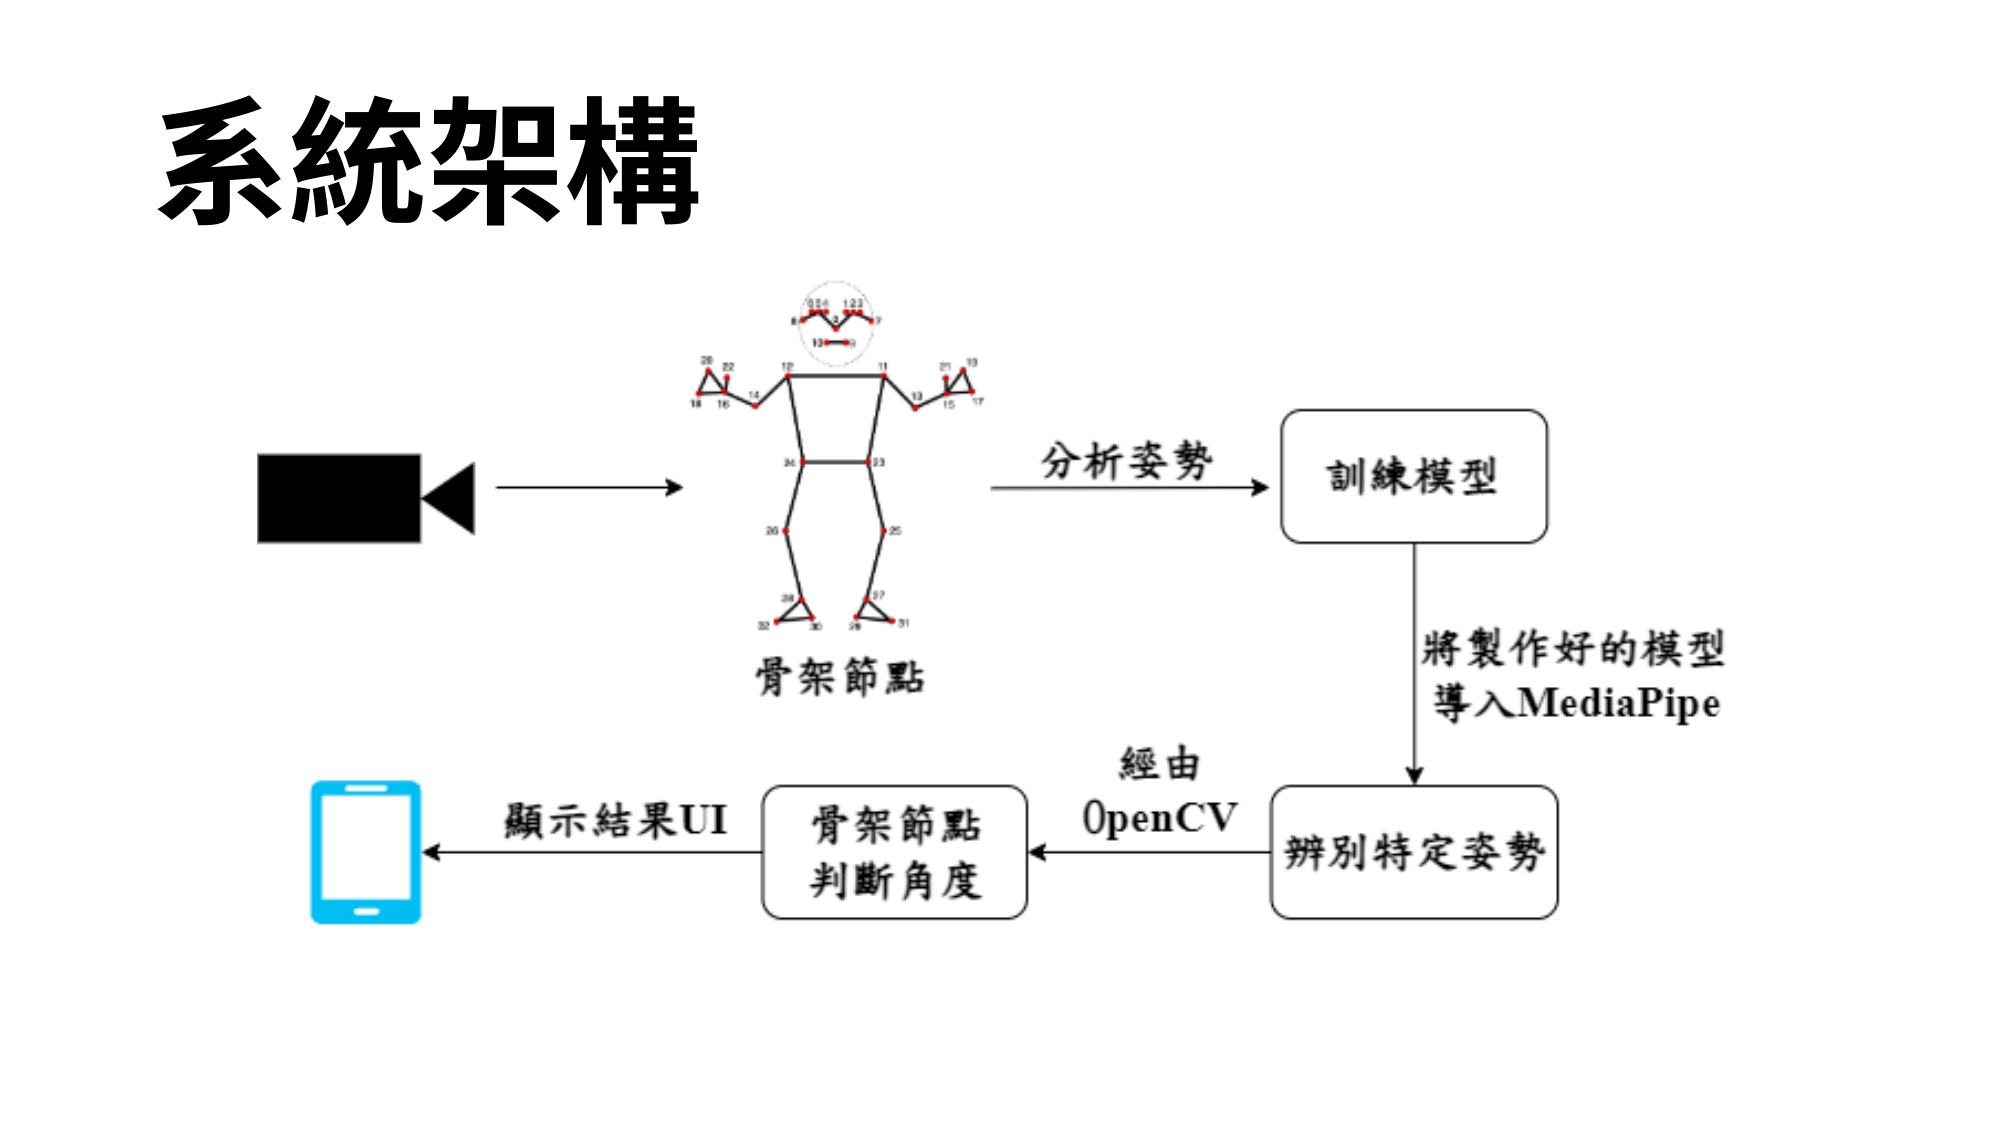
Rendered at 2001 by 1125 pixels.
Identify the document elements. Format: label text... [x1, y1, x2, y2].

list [257, 276, 1743, 928]
title 系統架構 [137, 59, 1863, 278]
